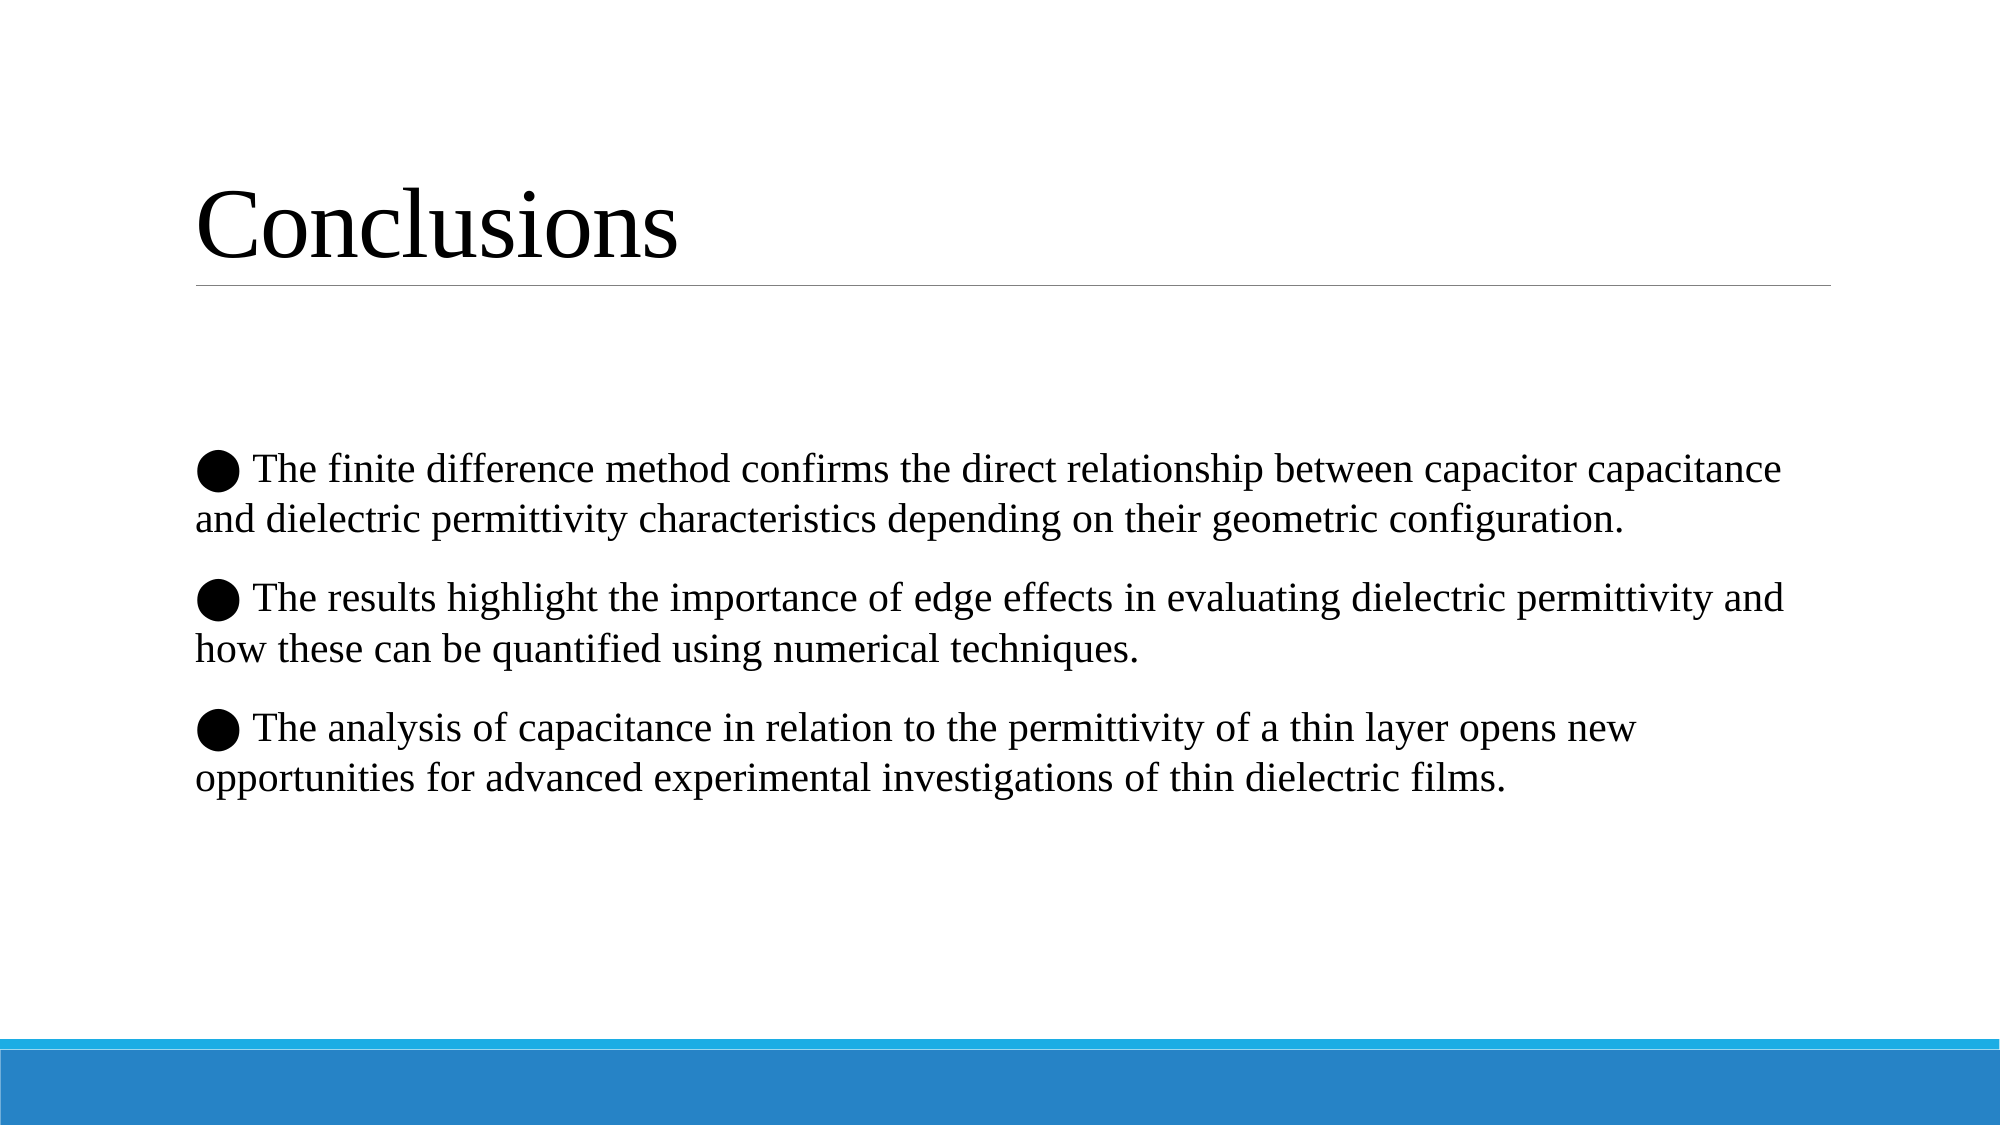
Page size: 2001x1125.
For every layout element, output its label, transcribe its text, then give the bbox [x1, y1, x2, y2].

title Conclusions [180, 47, 1830, 285]
list ⬤ The finite difference method confirms the direct relationship between capacitor capacitance and dielectric permittivity characteristics depending on their geometric configuration. ⬤ The results highlight the importance of edge effects in evaluating dielectric permittivity and how these can be quantified using numerical techniques. ⬤ The analysis of capacitance in relation to the permittivity of a thin layer opens new opportunities for advanced experimental investigations of thin dielectric films. [180, 433, 1830, 837]
